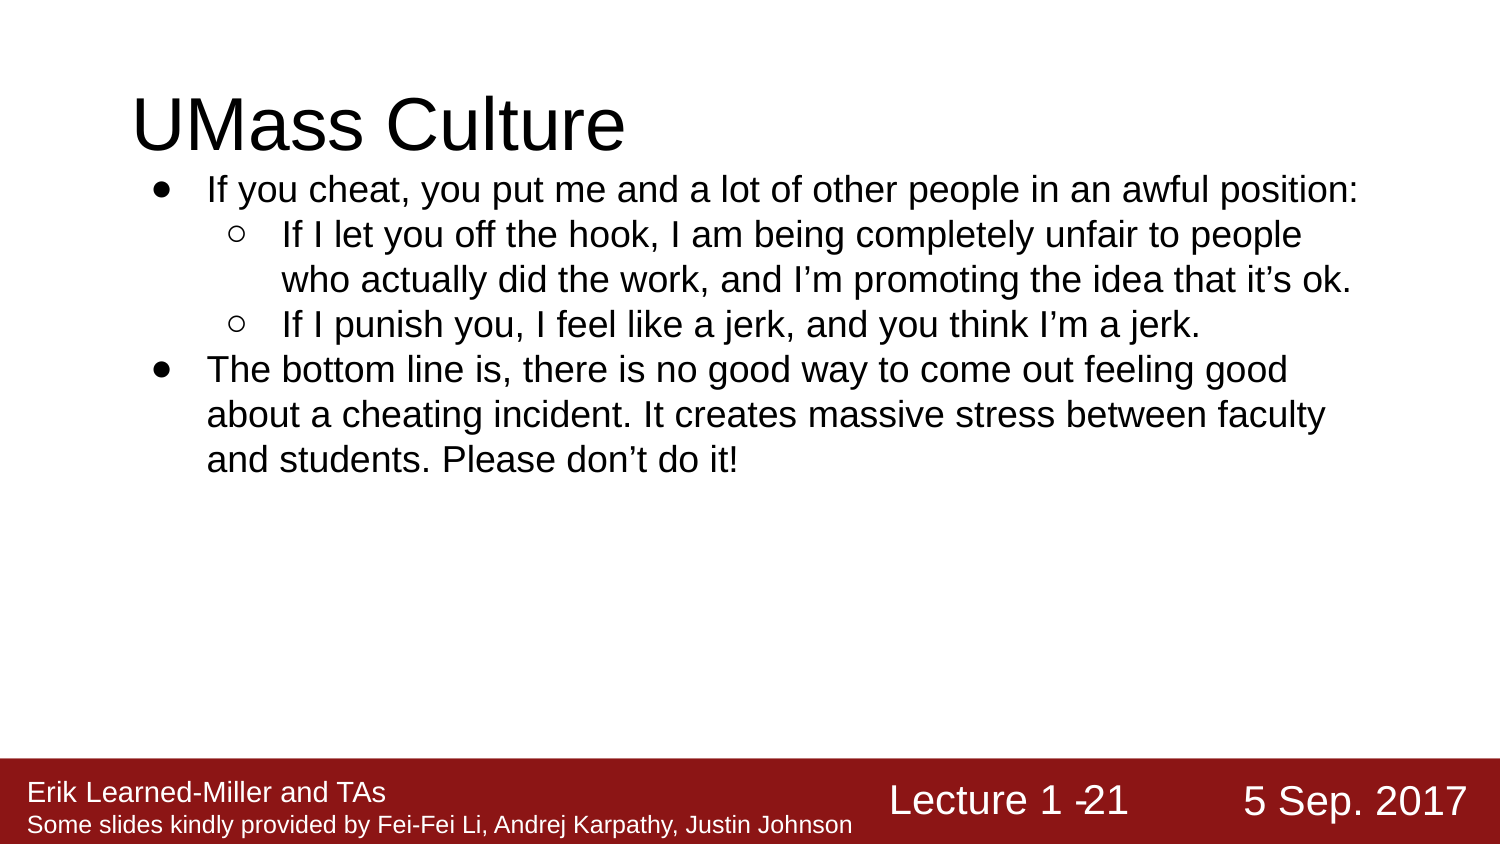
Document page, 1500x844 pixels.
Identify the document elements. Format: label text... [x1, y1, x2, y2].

text_box UMass Culture If you cheat, you put me and a lot of other people in an awful position: If I let you off the hook, I am being completely unfair to people who actually did the work, and I’m promoting the idea that it’s ok. If I punish you, I feel like a jerk, and you think I’m a jerk. The bottom line is, there is no good way to come out feeling good about a cheating incident. It creates massive stress between faculty and students. Please don’t do it! [116, 60, 1384, 693]
slide_number ‹#› [1054, 765, 1145, 831]
